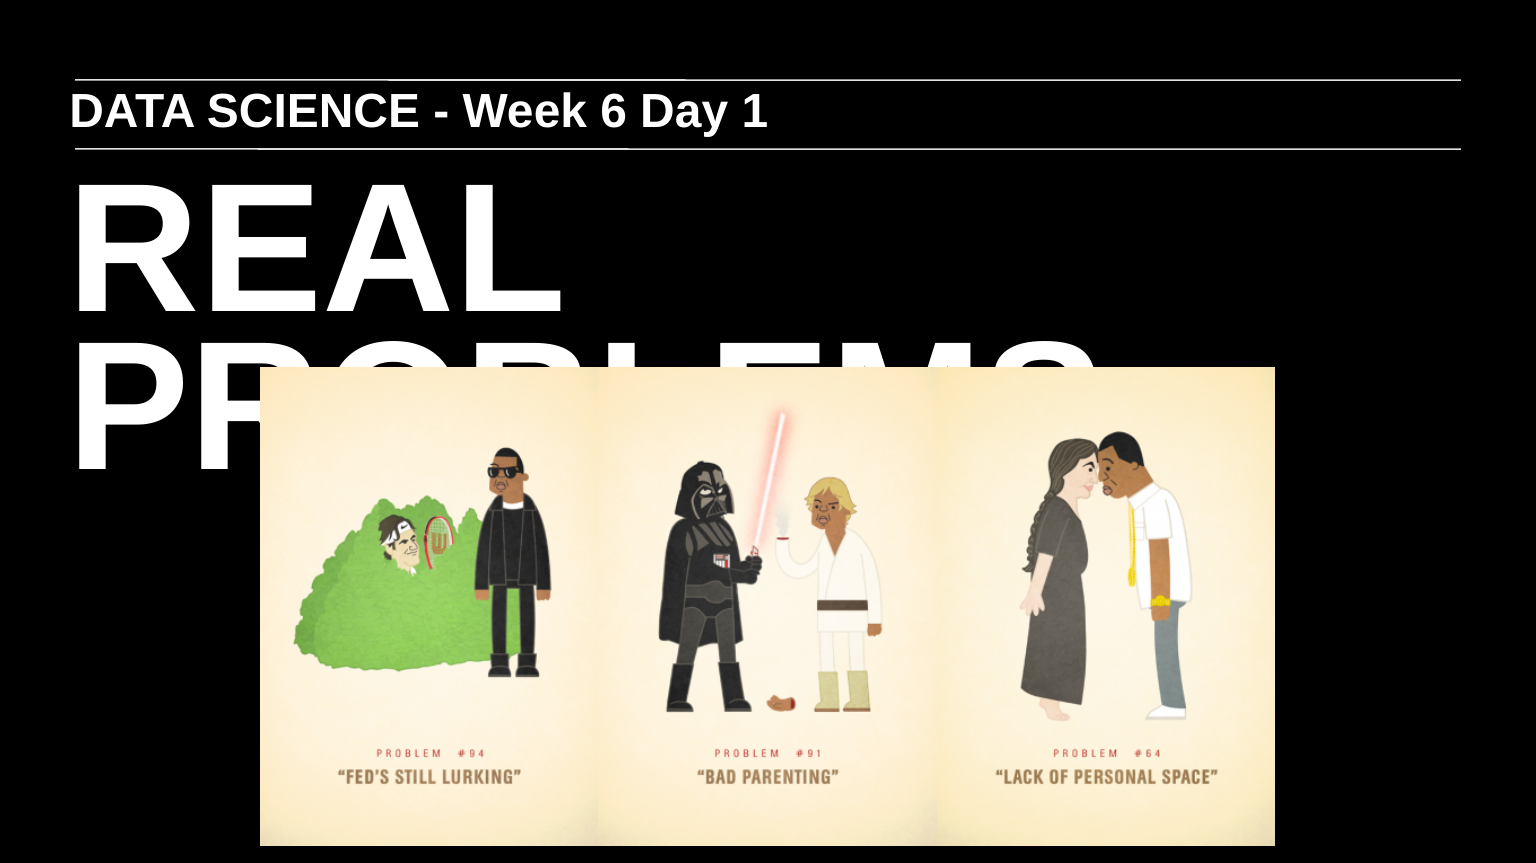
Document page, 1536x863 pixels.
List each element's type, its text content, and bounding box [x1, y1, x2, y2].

title REAL PROBLEMS [56, 182, 1440, 823]
list DATA SCIENCE - Week 6 Day 1 [60, 80, 1112, 184]
picture [260, 366, 1276, 847]
